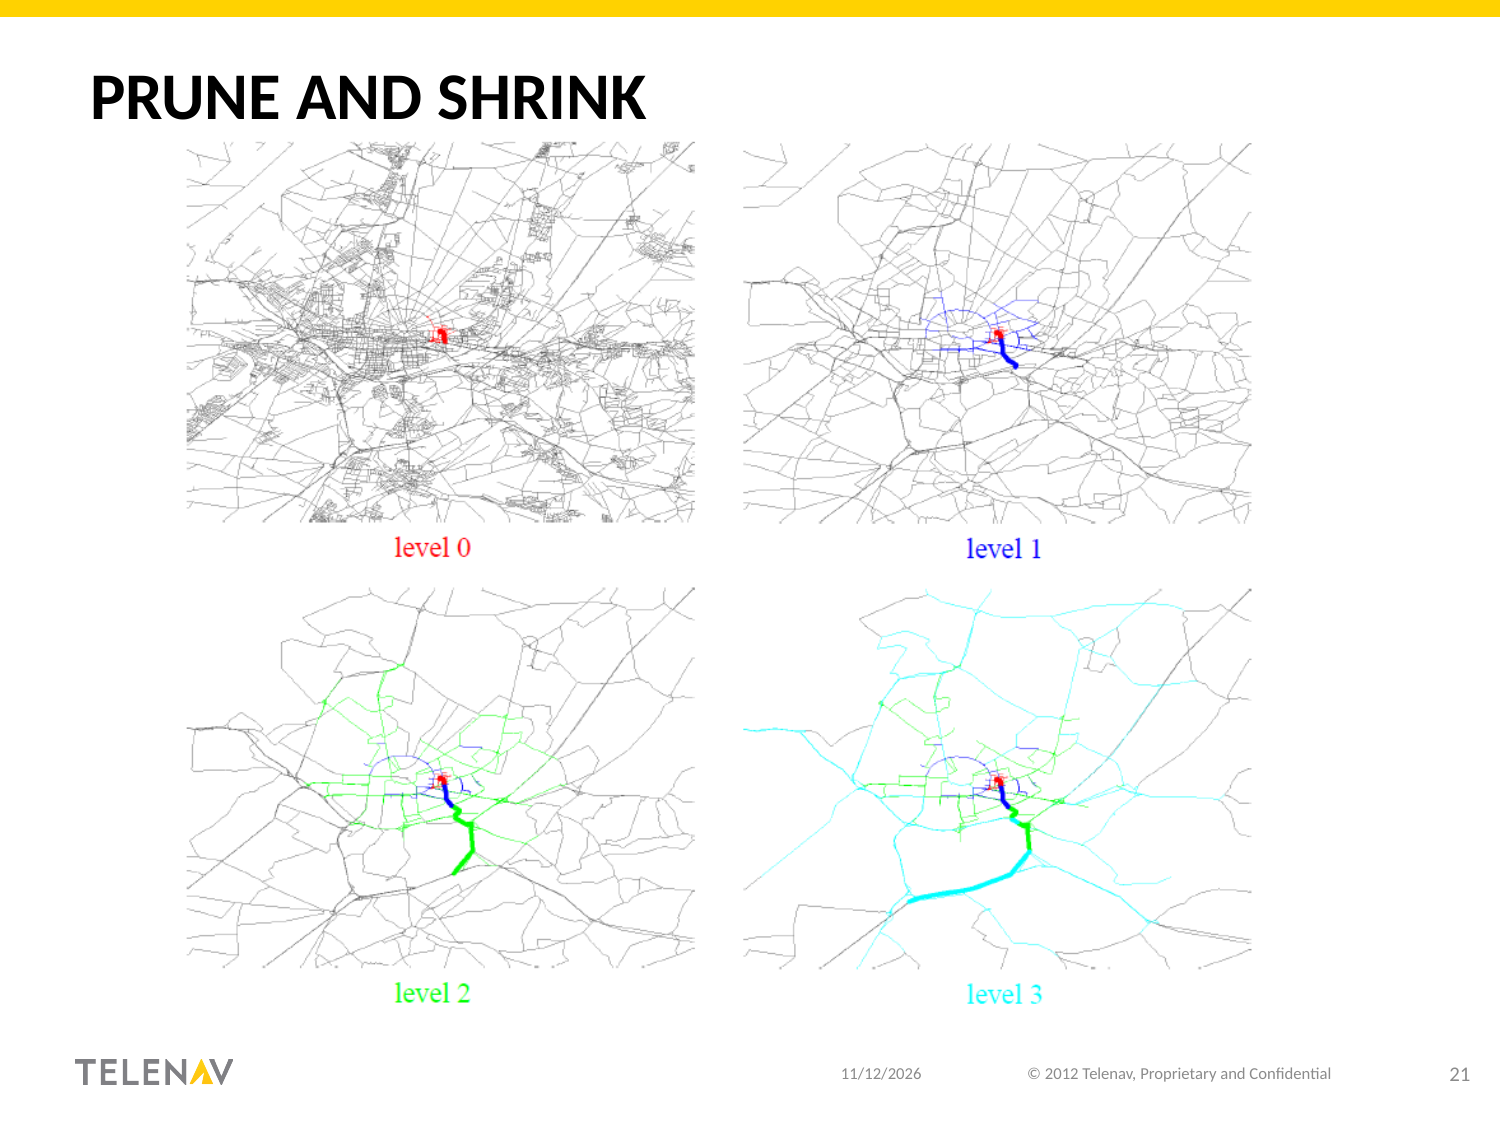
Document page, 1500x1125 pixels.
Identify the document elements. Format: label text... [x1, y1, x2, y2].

slide_number 21 [1420, 1042, 1486, 1103]
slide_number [825, 1042, 945, 1103]
picture [155, 127, 1286, 1023]
picture [75, 1059, 233, 1085]
title Prune and shrink [75, 45, 1486, 146]
footer © 2012 Telenav, Proprietary and Confidential [1006, 1042, 1353, 1103]
